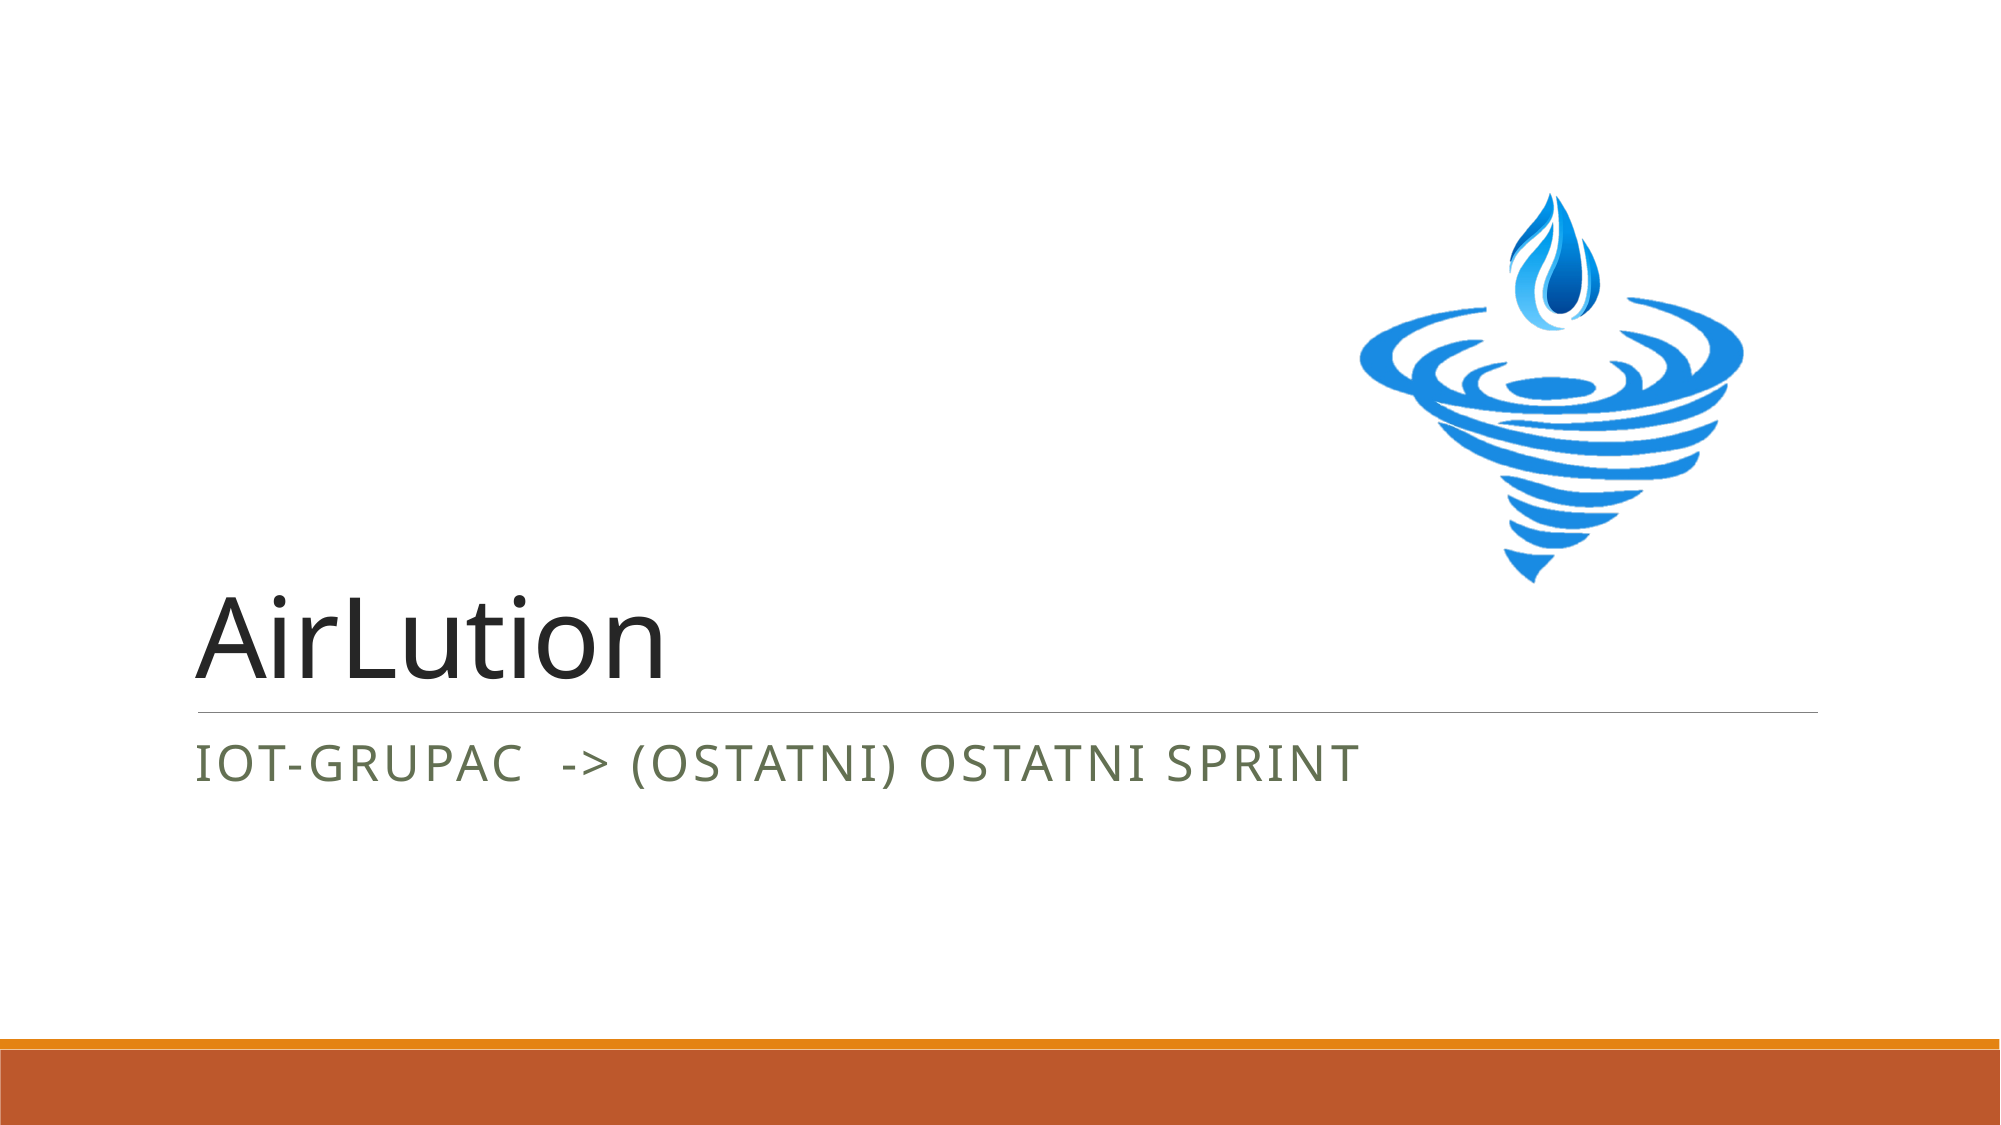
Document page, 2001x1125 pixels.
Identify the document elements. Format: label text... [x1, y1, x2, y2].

picture [1282, 134, 1821, 610]
title AirLution [180, 124, 1830, 710]
subtitle IoT-GrupaC -> (OSTATNI) ostatni sprint [180, 730, 1831, 919]
